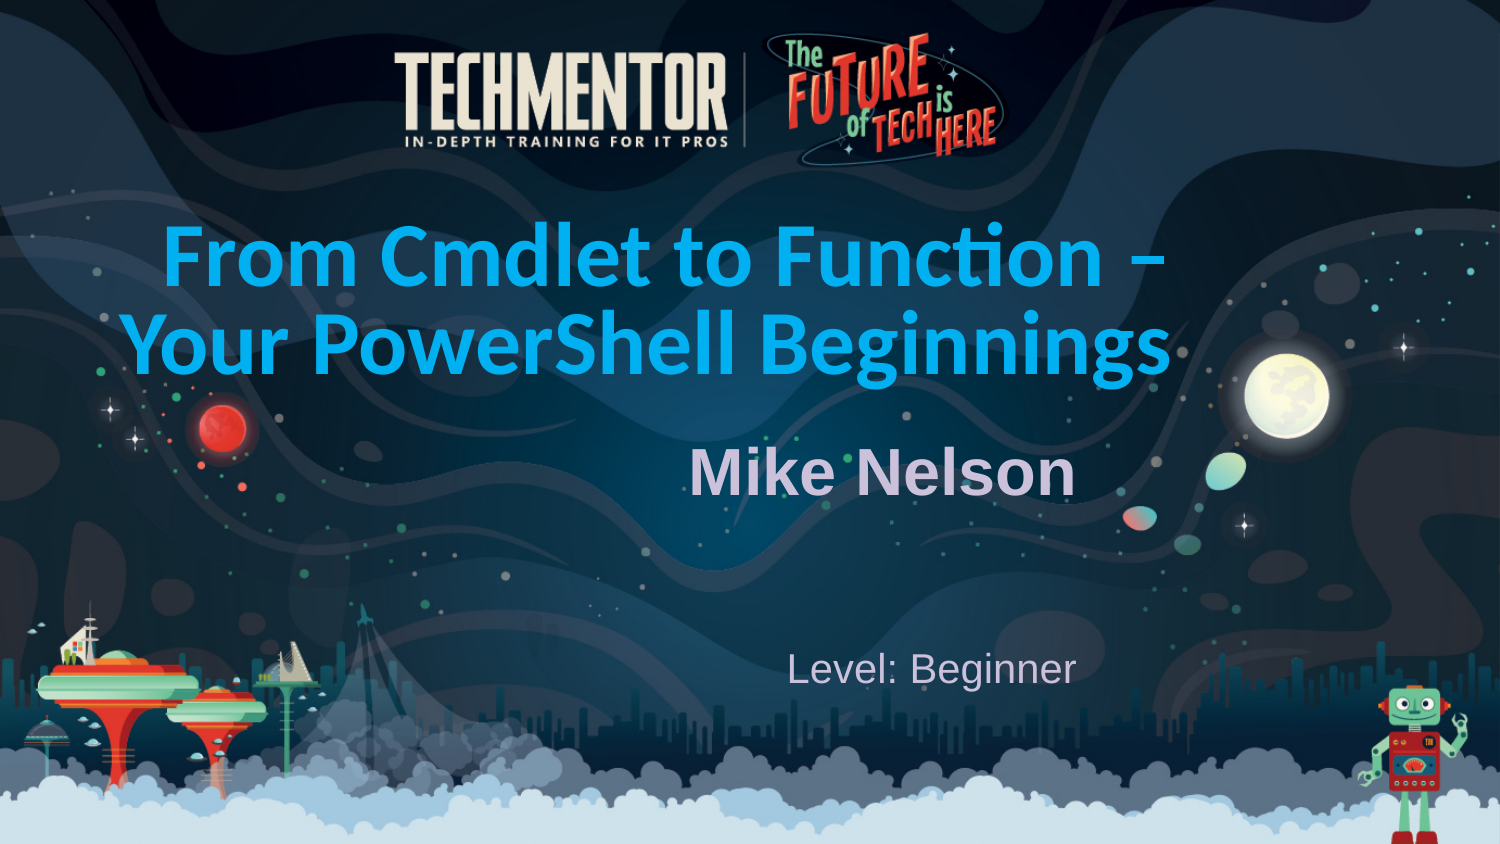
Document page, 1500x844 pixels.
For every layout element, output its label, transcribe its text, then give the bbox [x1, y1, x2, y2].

text_box Level: Beginner [490, 634, 1092, 740]
picture [0, 0, 1500, 844]
text_box Mike Nelson [437, 421, 1092, 635]
text_box From Cmdlet to Function – Your PowerShell Beginnings [49, 211, 1188, 397]
